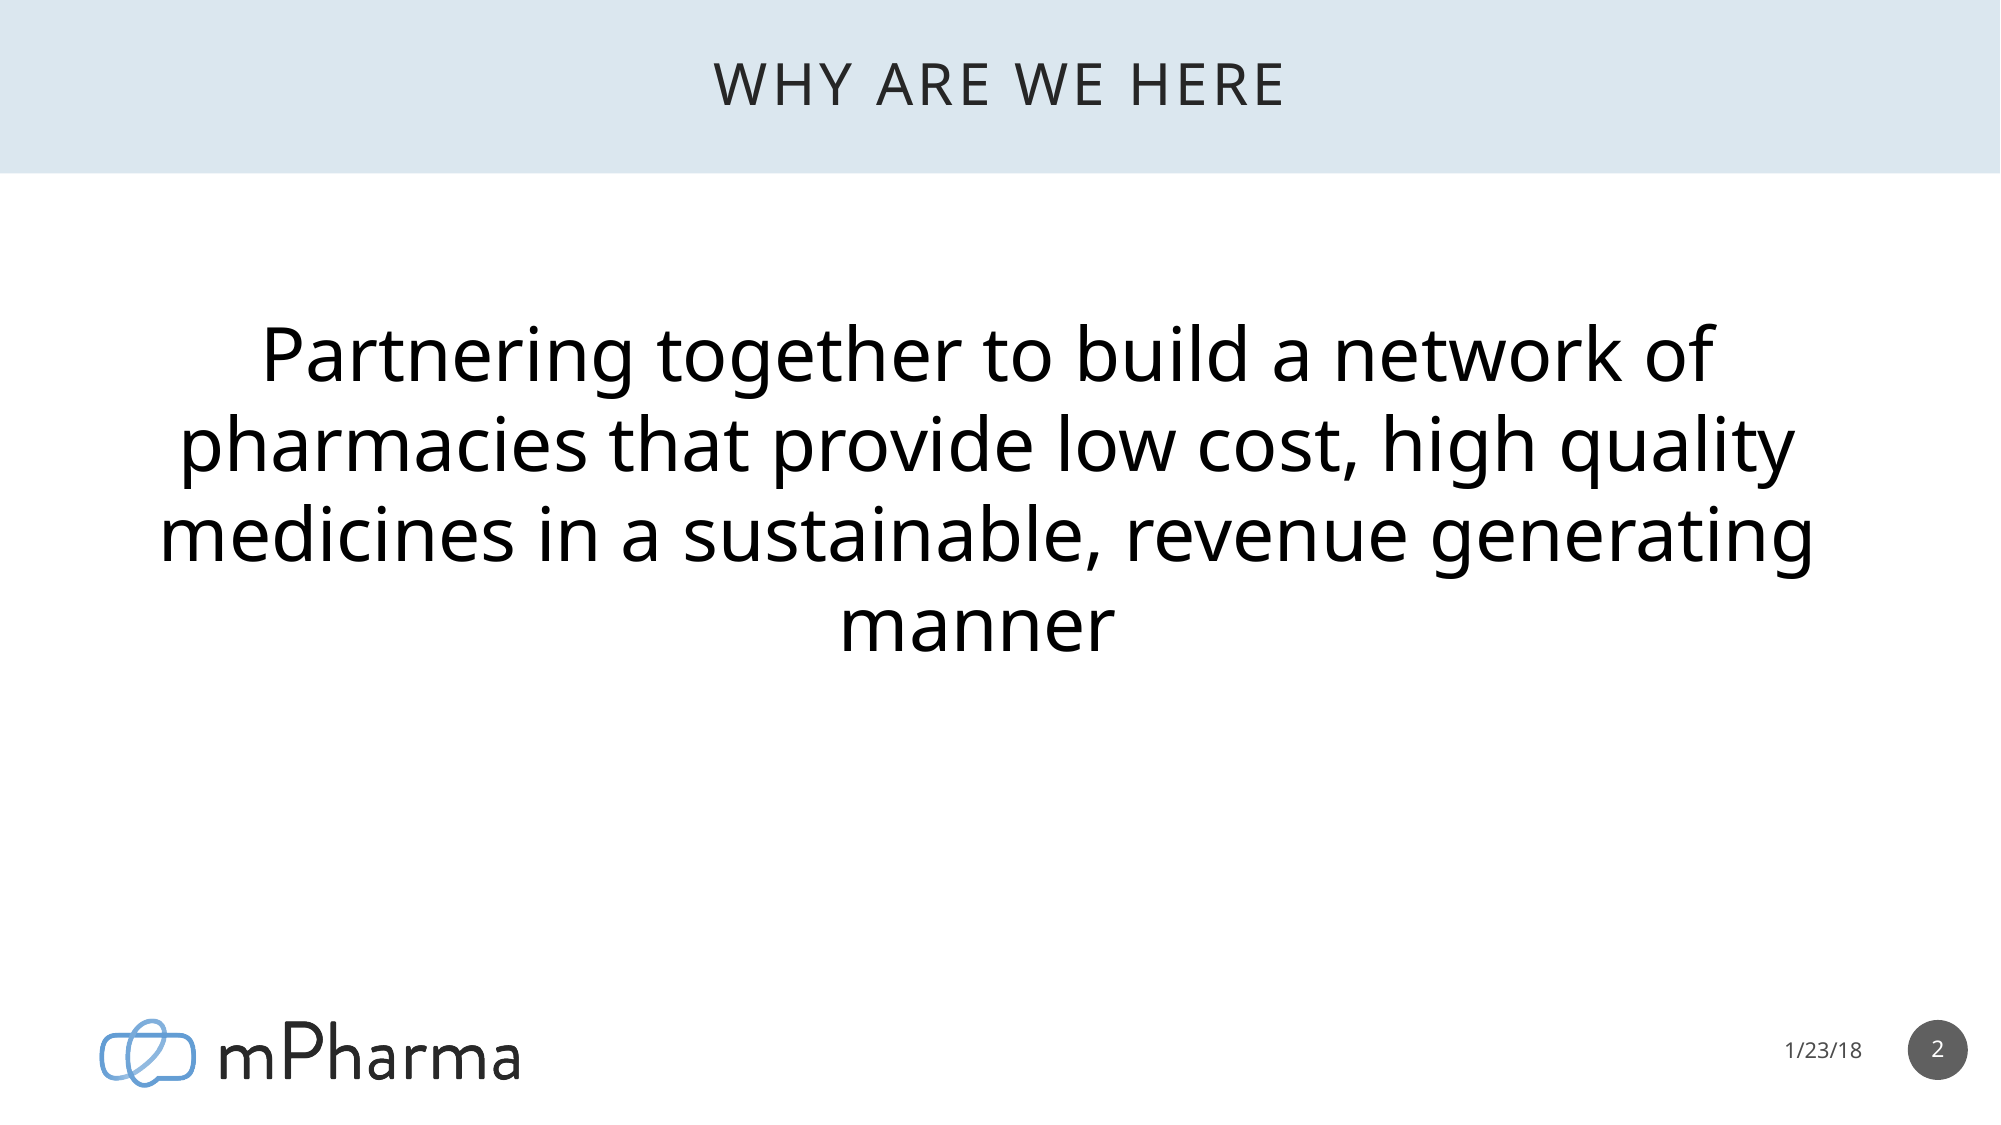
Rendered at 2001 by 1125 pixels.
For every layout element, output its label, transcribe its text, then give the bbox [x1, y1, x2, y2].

picture [86, 1003, 525, 1096]
title Why are we Here [0, 0, 2000, 176]
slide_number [1426, 1023, 1878, 1077]
slide_number 2 [1907, 1019, 1968, 1080]
text_box Partnering together to build a network of pharmacies that provide low cost, high quality medicines in a sustainable, revenue generating manner [67, 208, 1908, 944]
